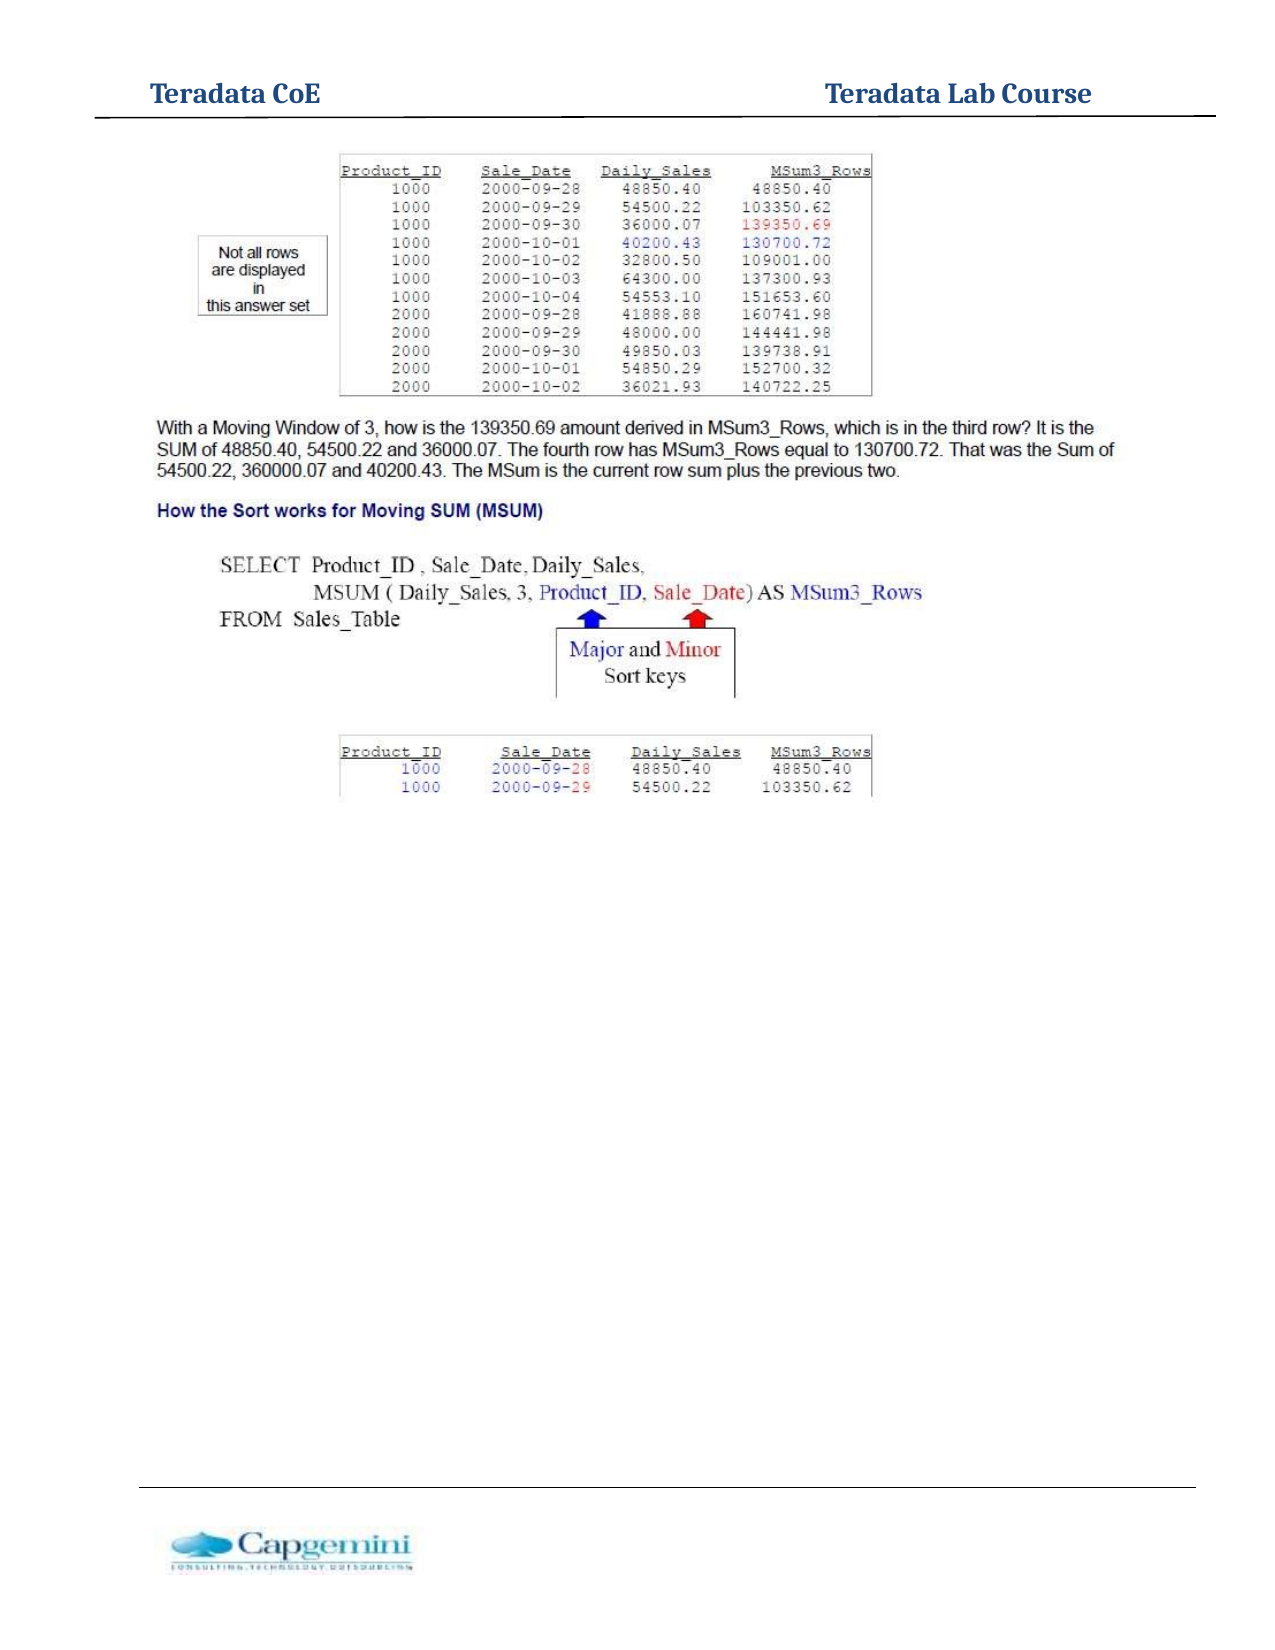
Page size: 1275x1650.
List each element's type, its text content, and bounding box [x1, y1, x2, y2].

text_box [153, 1526, 425, 1575]
text_box Teradata CoE [147, 76, 336, 111]
text_box Teradata Lab Course [823, 76, 1109, 111]
text_box [139, 1464, 1197, 1490]
text_box [153, 150, 1128, 806]
